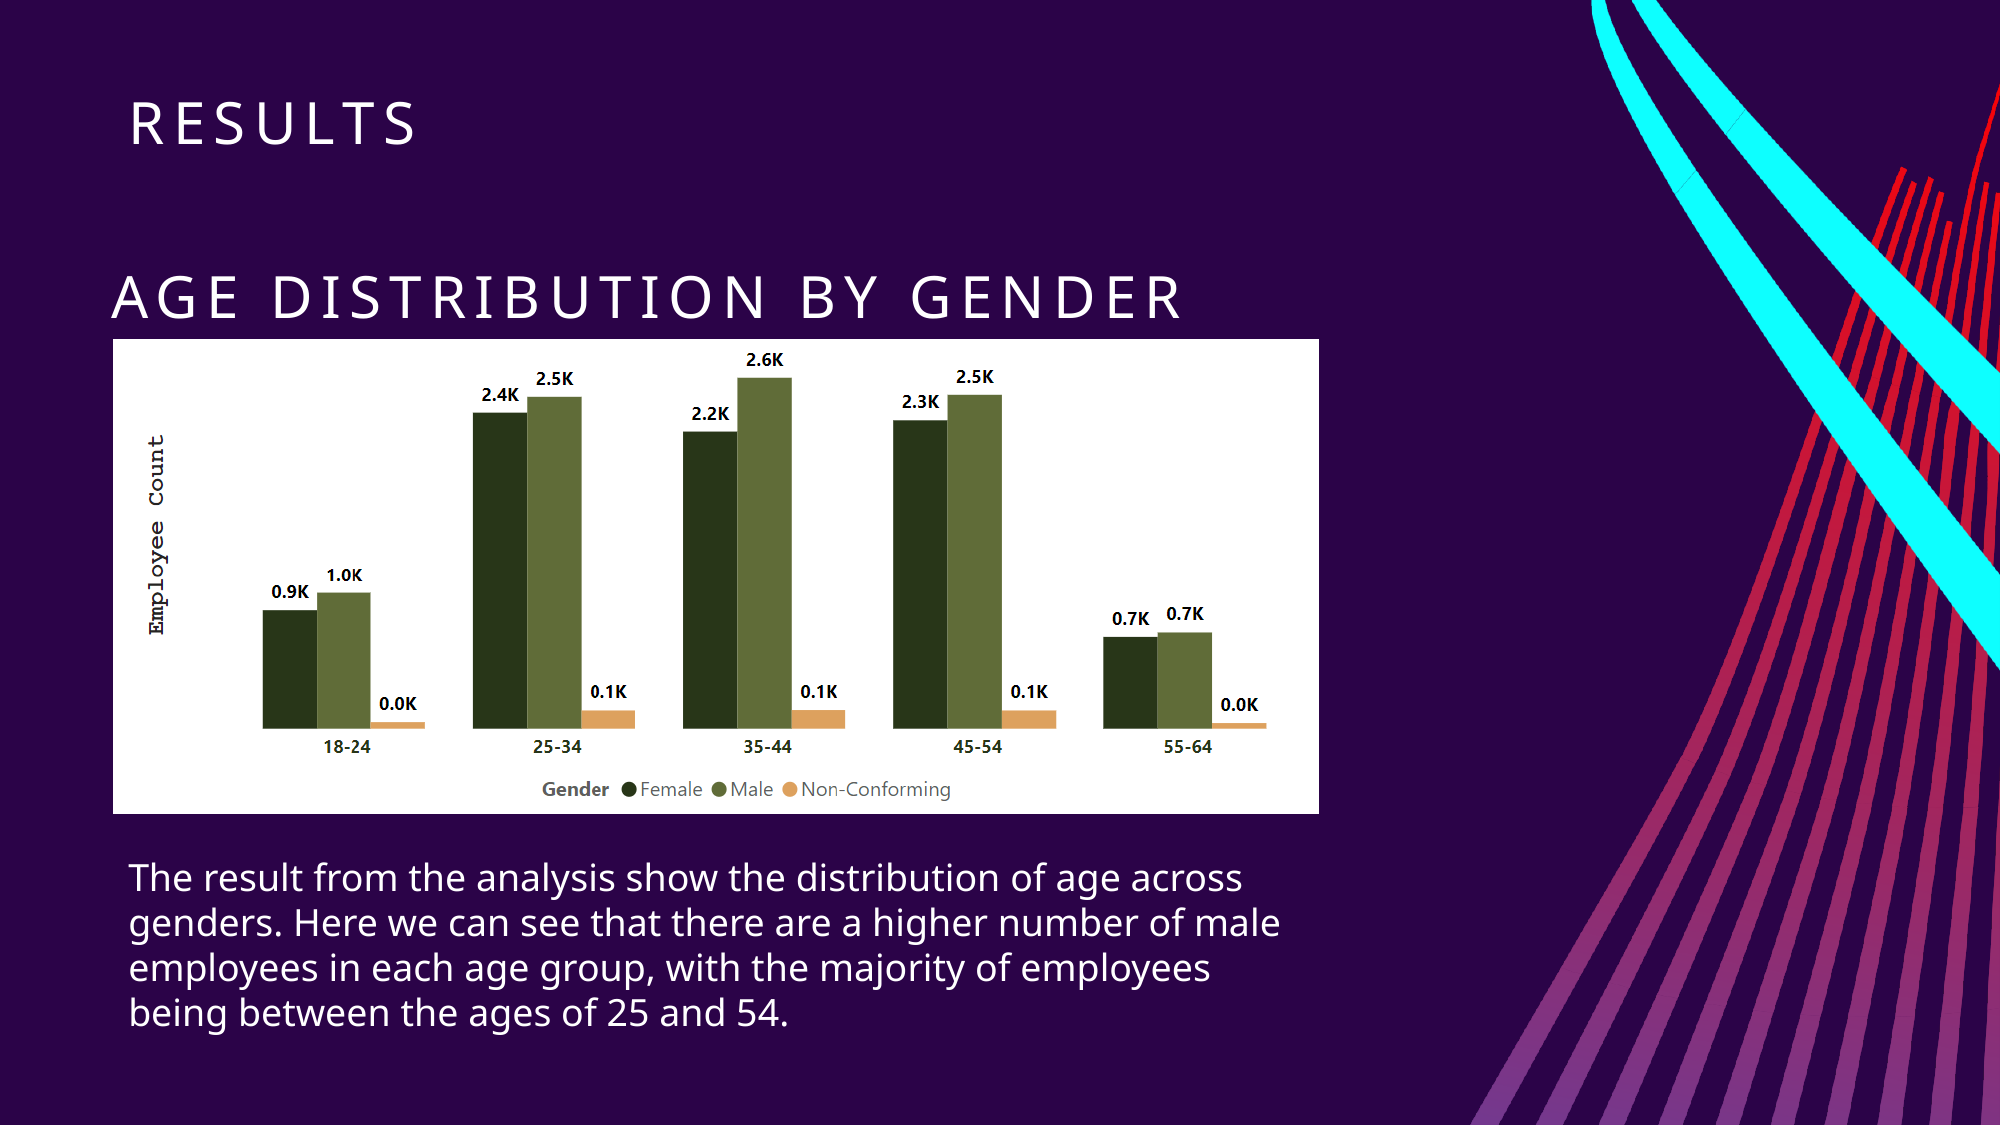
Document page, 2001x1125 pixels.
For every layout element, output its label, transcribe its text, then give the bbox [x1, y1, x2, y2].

title results [113, 86, 1250, 200]
picture [0, 0, 2000, 1125]
text_box The result from the analysis show the distribution of age across genders. Here we can see that there are a higher number of male employees in each age group, with the majority of employees being between the ages of 25 and 54. [113, 846, 1319, 1052]
text_box Age distribution by gender [96, 260, 1233, 374]
